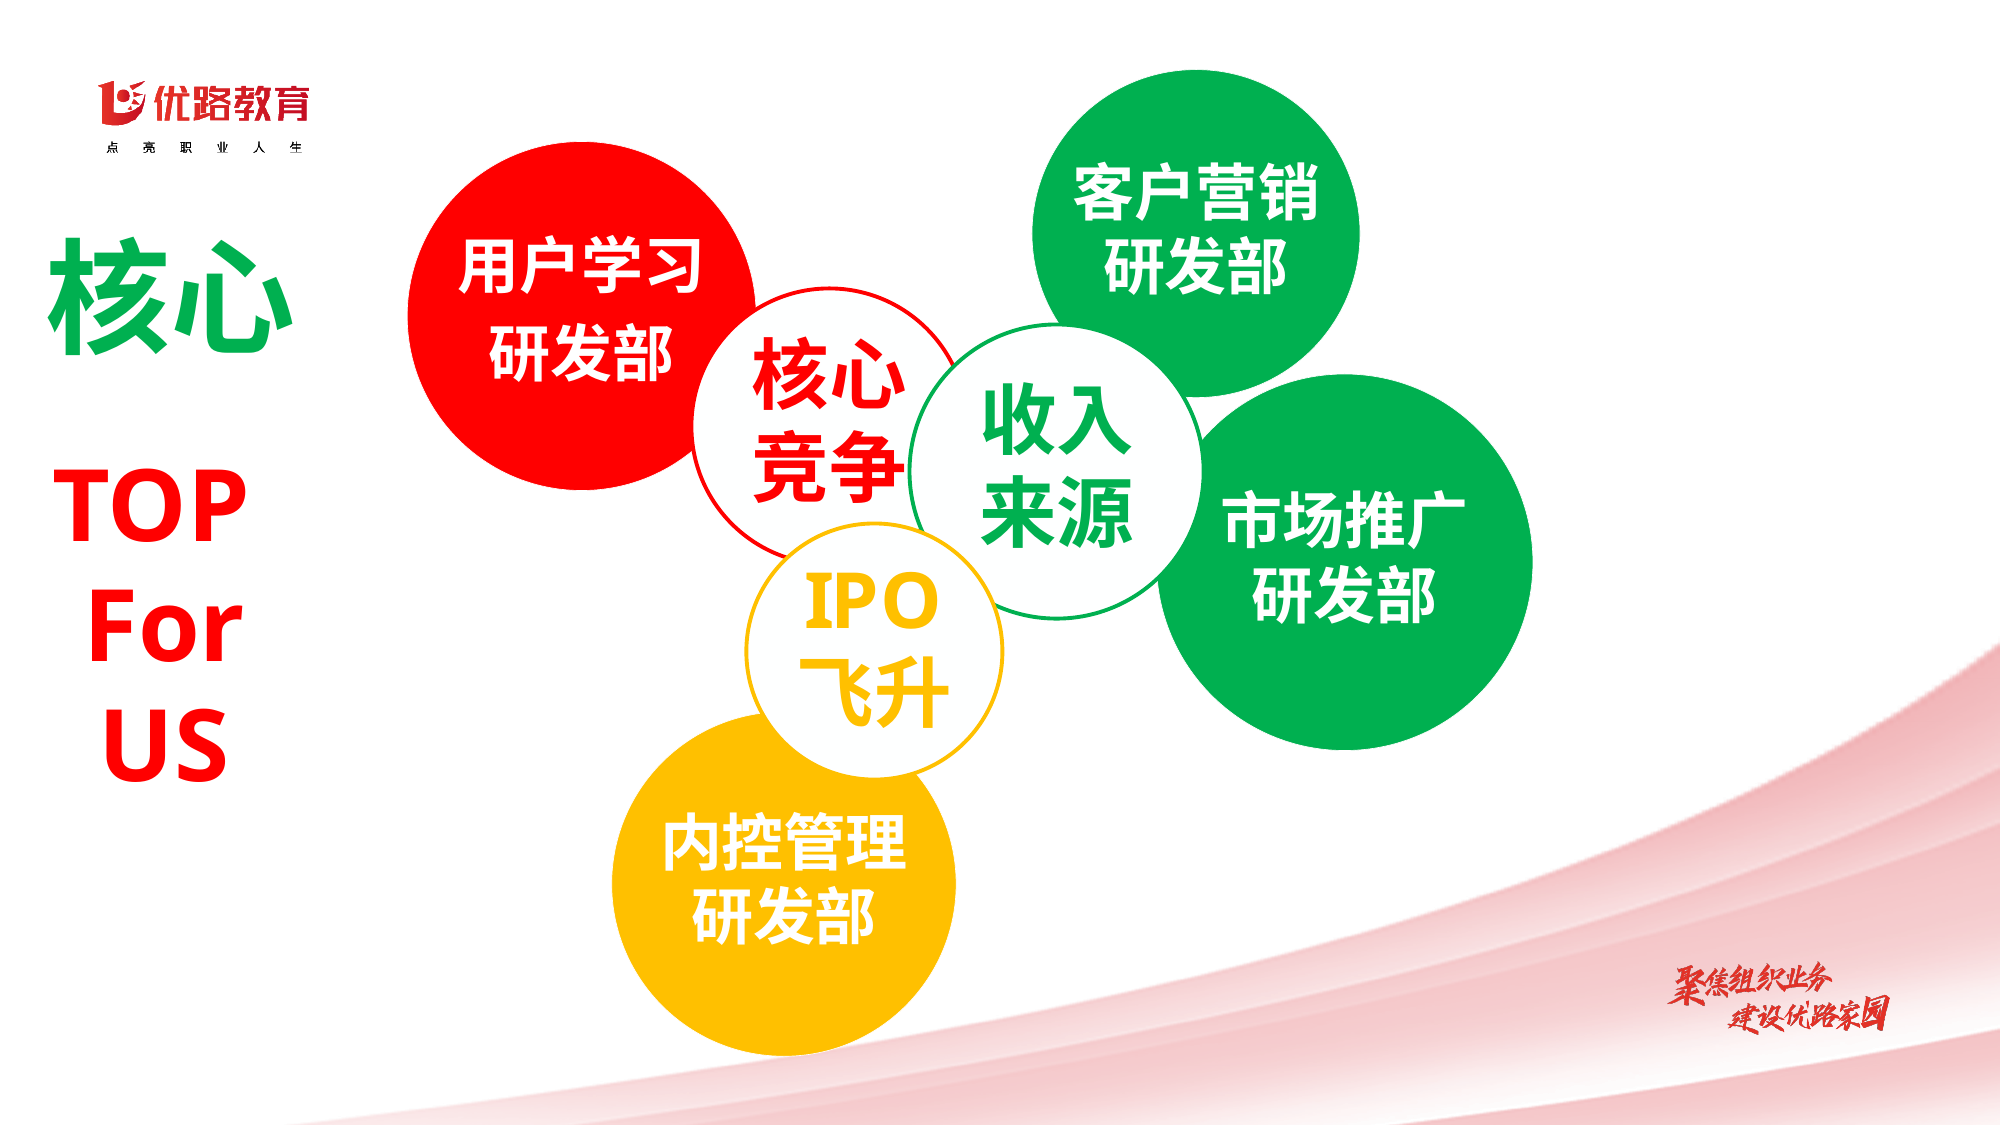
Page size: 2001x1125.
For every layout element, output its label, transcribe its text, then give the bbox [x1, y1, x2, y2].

text_box TOP ForUS [30, 433, 298, 809]
text_box 核心 [30, 212, 356, 377]
picture [0, 67, 2000, 1125]
picture [98, 81, 309, 153]
